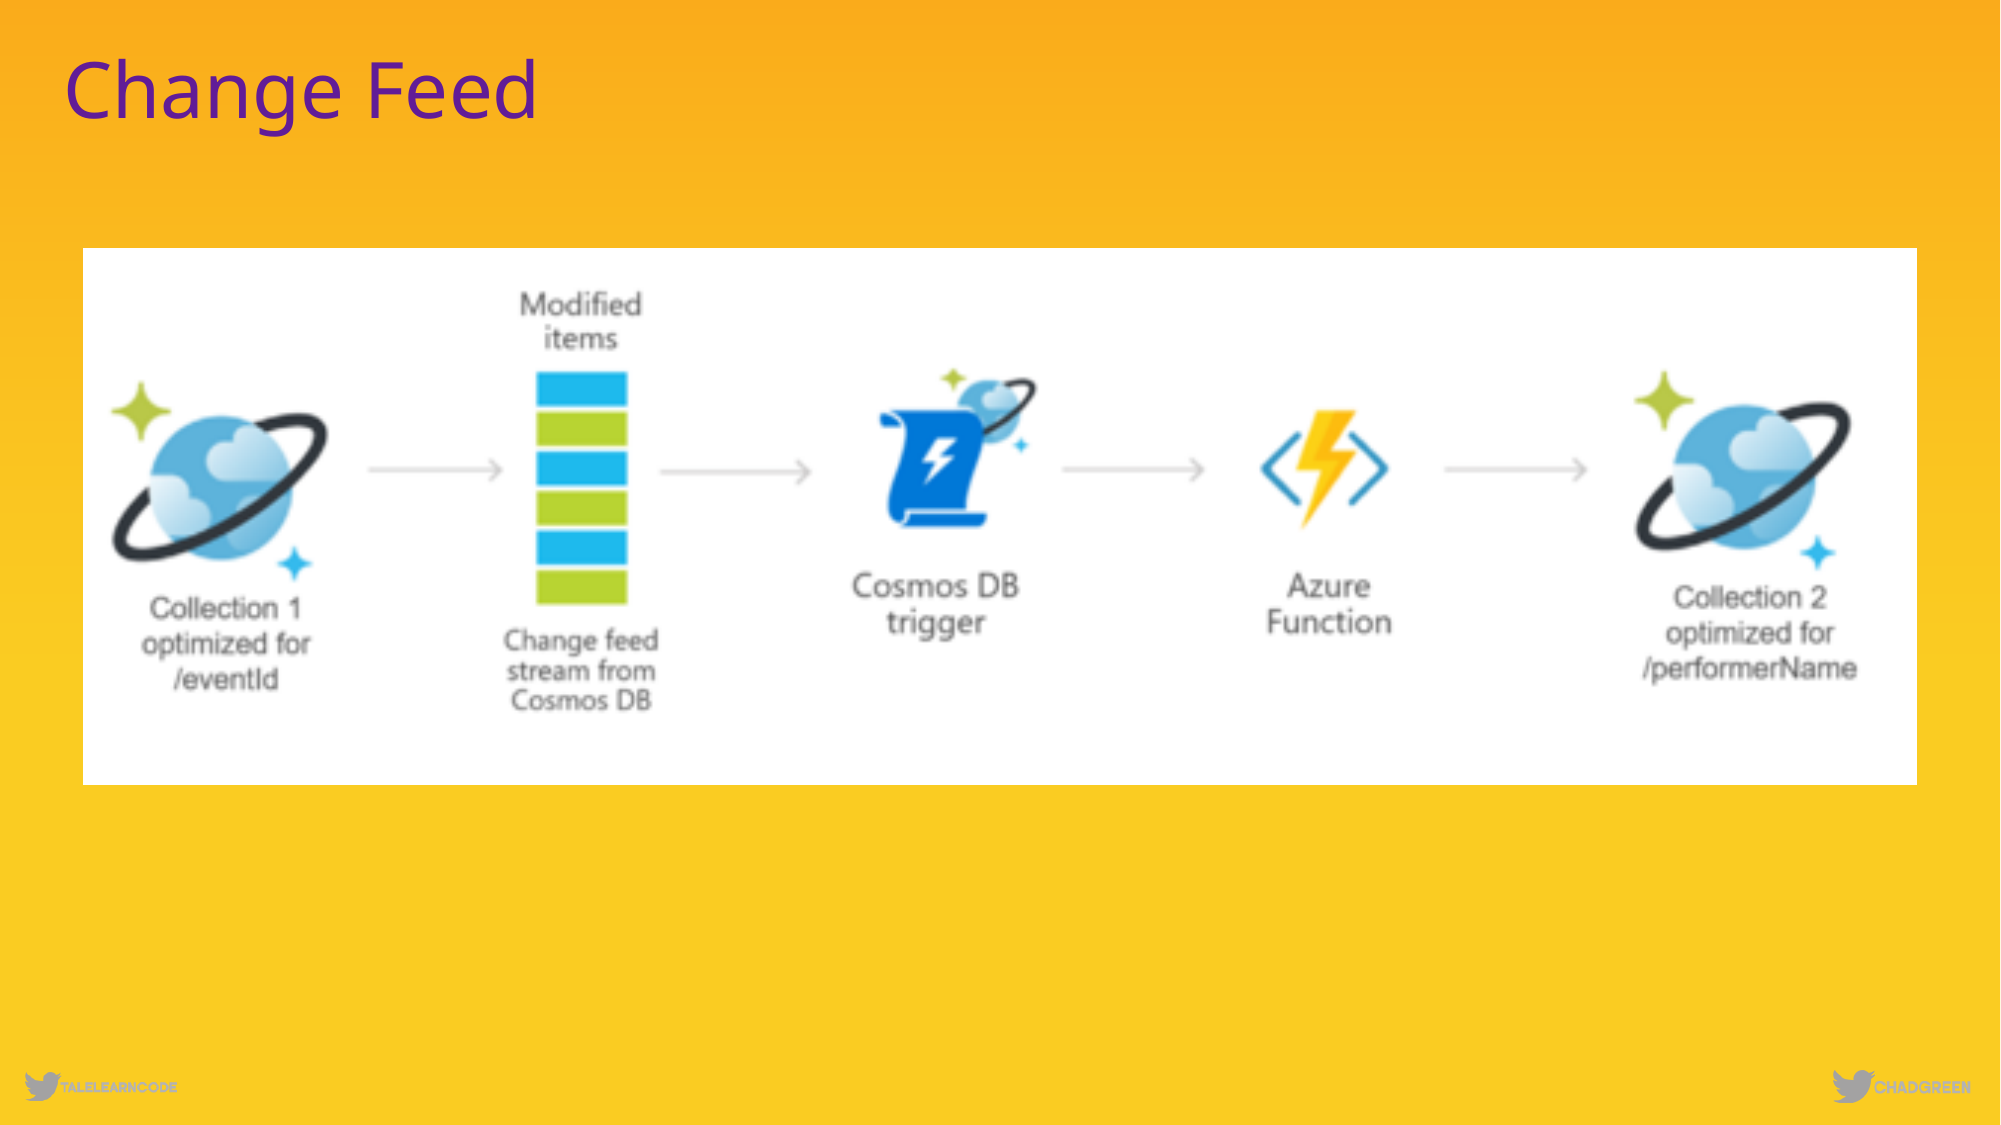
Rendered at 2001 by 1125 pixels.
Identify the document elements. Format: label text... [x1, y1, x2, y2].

picture [0, 0, 2001, 1125]
title Change Feed [48, 34, 1947, 146]
